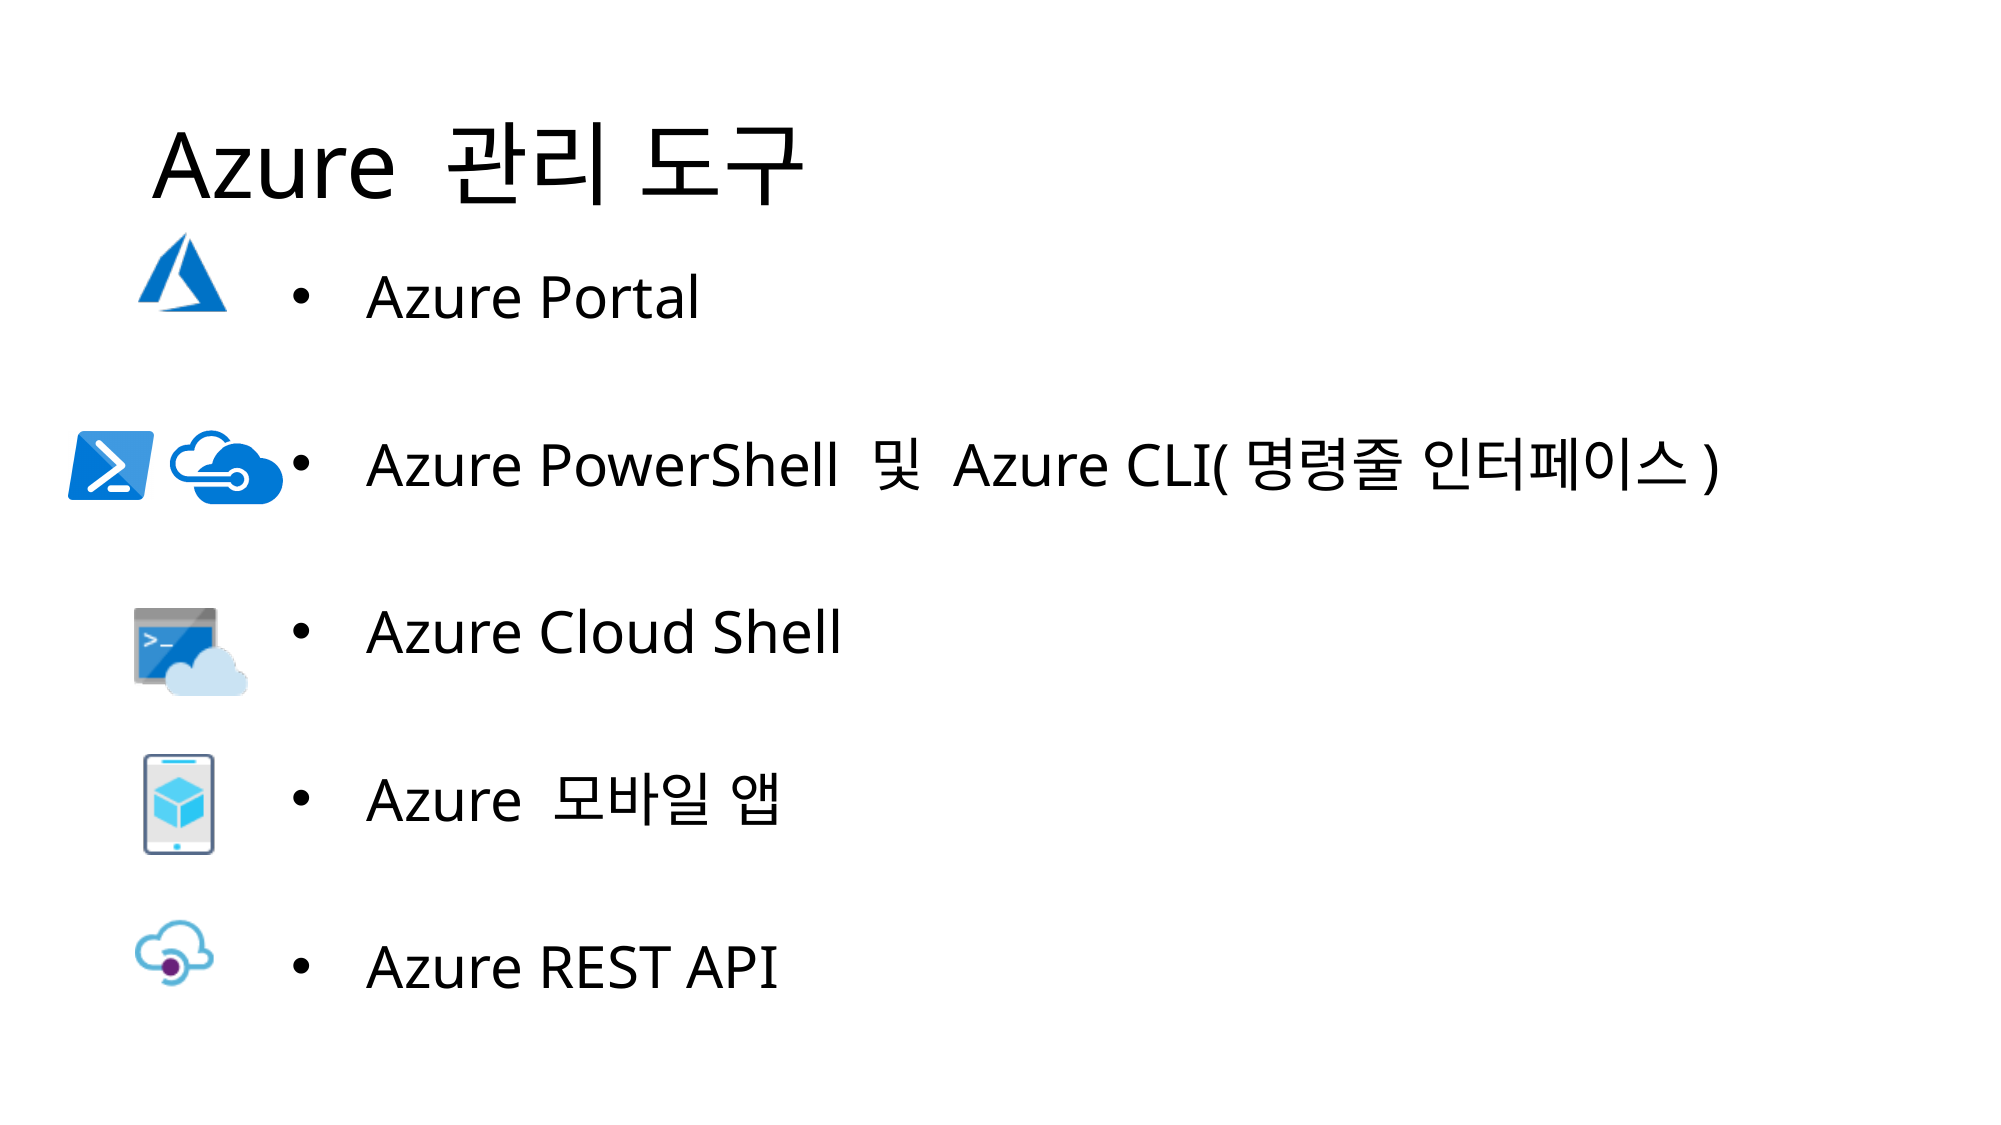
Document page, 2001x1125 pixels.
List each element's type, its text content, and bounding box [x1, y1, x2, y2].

picture [135, 914, 225, 993]
picture [120, 754, 234, 855]
title Azure 관리 도구 [137, 59, 1863, 278]
picture [169, 410, 283, 524]
picture [134, 608, 248, 696]
picture [138, 225, 227, 326]
list Azure Portal Azure PowerShell 및 Azure CLI(명령줄 인터페이스) Azure Cloud Shell Azure 모바일 앱 Azure REST API [291, 225, 1831, 1001]
picture [68, 431, 154, 500]
